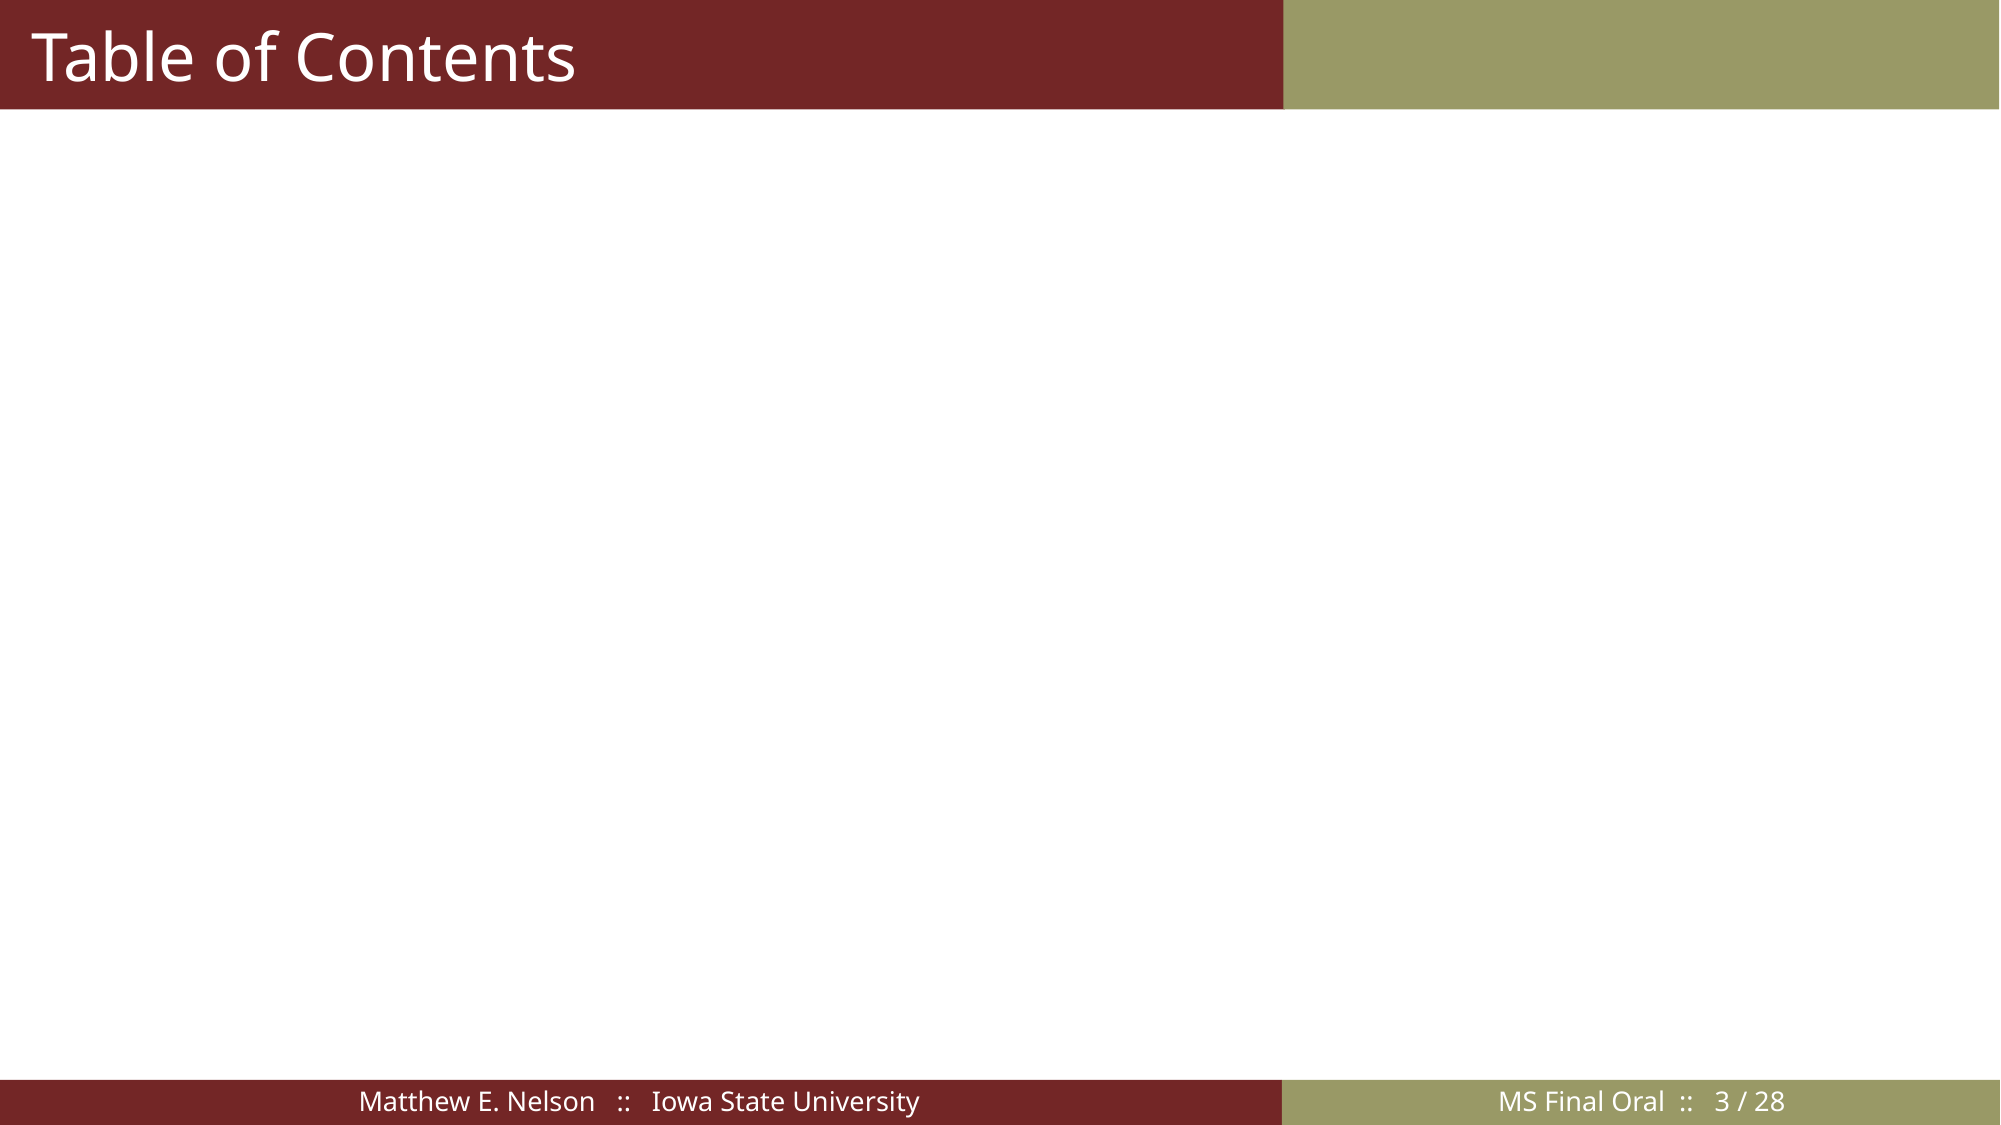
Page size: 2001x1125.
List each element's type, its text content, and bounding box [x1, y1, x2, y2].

title Table of Contents [16, 0, 1284, 110]
